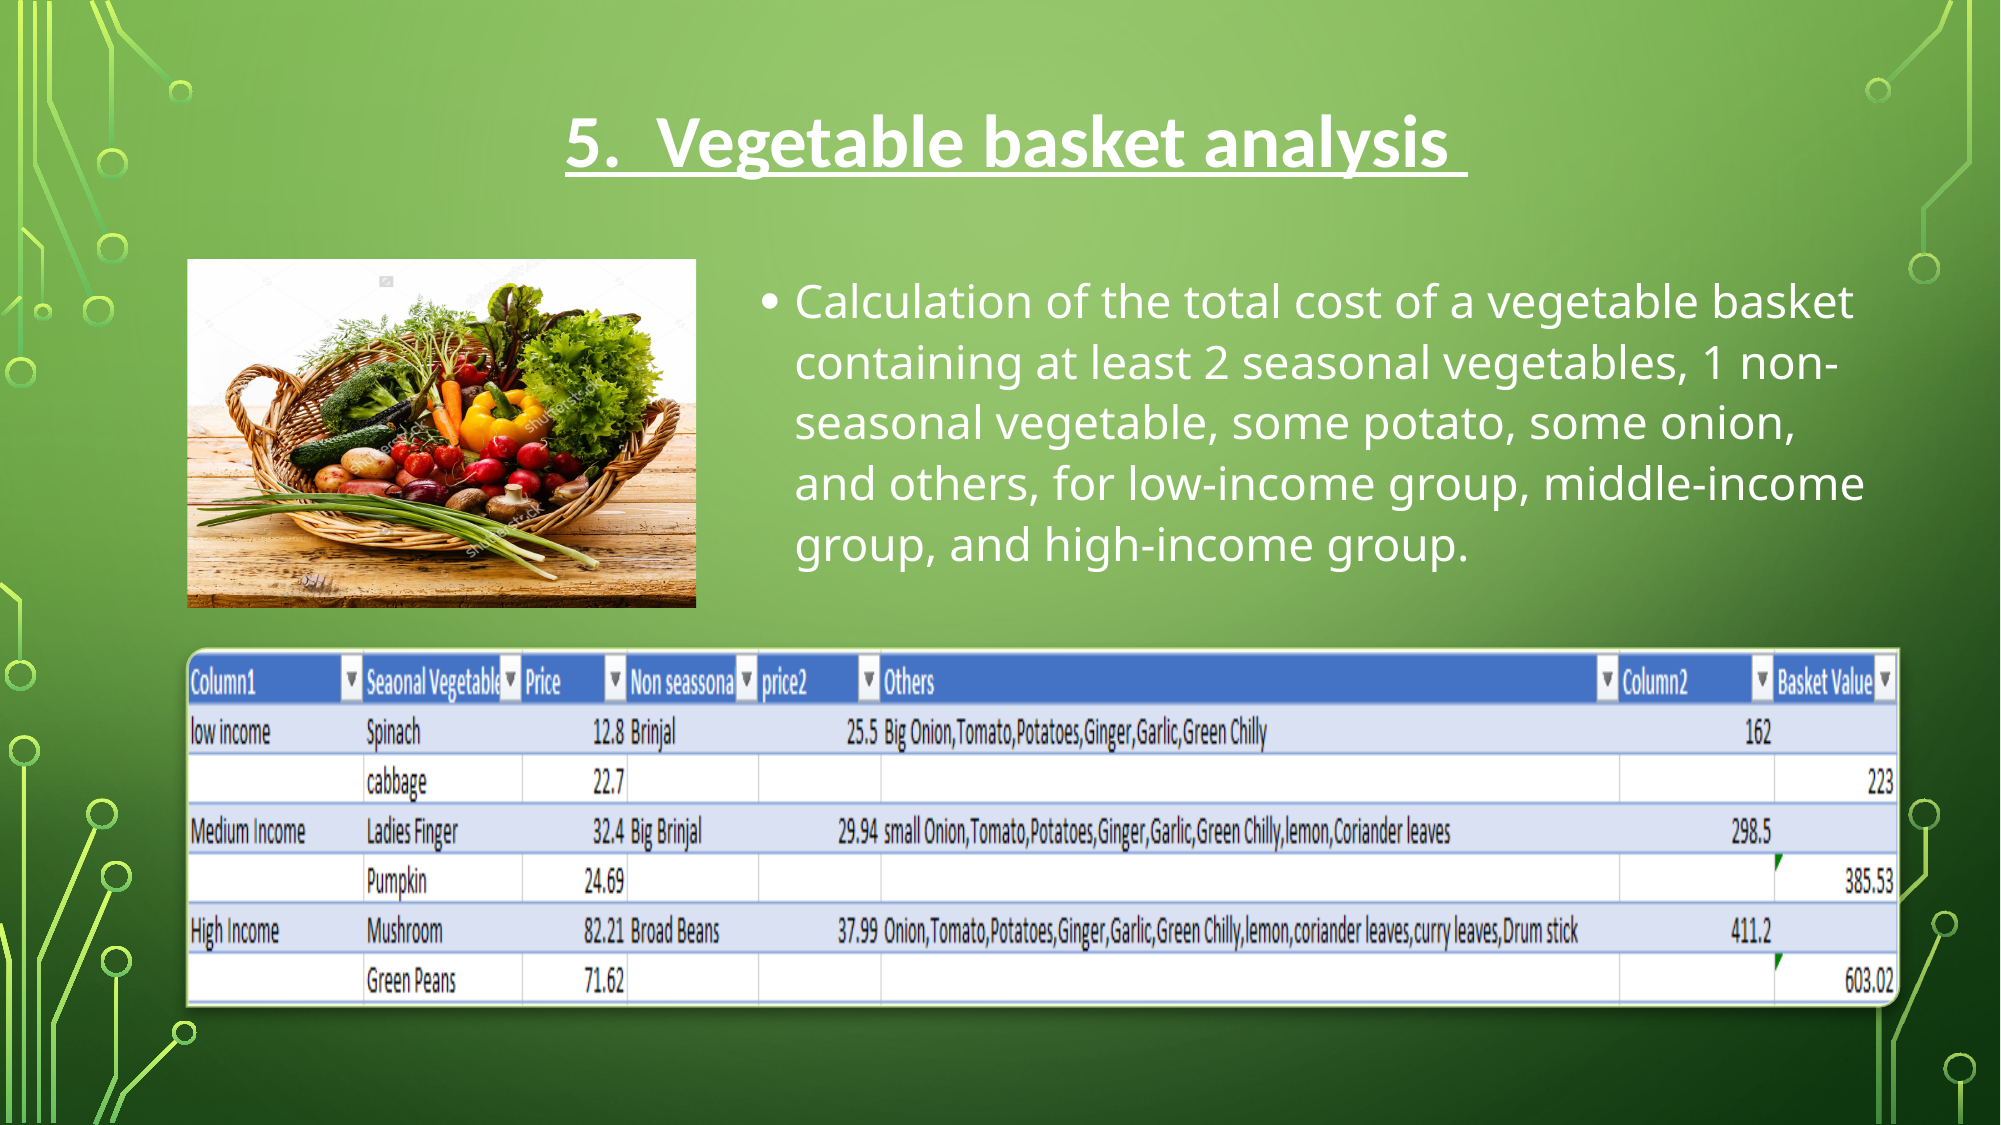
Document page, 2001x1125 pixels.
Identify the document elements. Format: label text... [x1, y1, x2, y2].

list Calculation of the total cost of a vegetable basket containing at least 2 seasonal vegetables, 1 non-seasonal vegetable, some potato, some onion, and others, for low-income group, middle-income group, and high-income group. [744, 259, 1899, 617]
picture [186, 648, 1900, 1007]
picture [186, 259, 697, 609]
title 5. Vegetable basket analysis [207, 79, 1826, 208]
